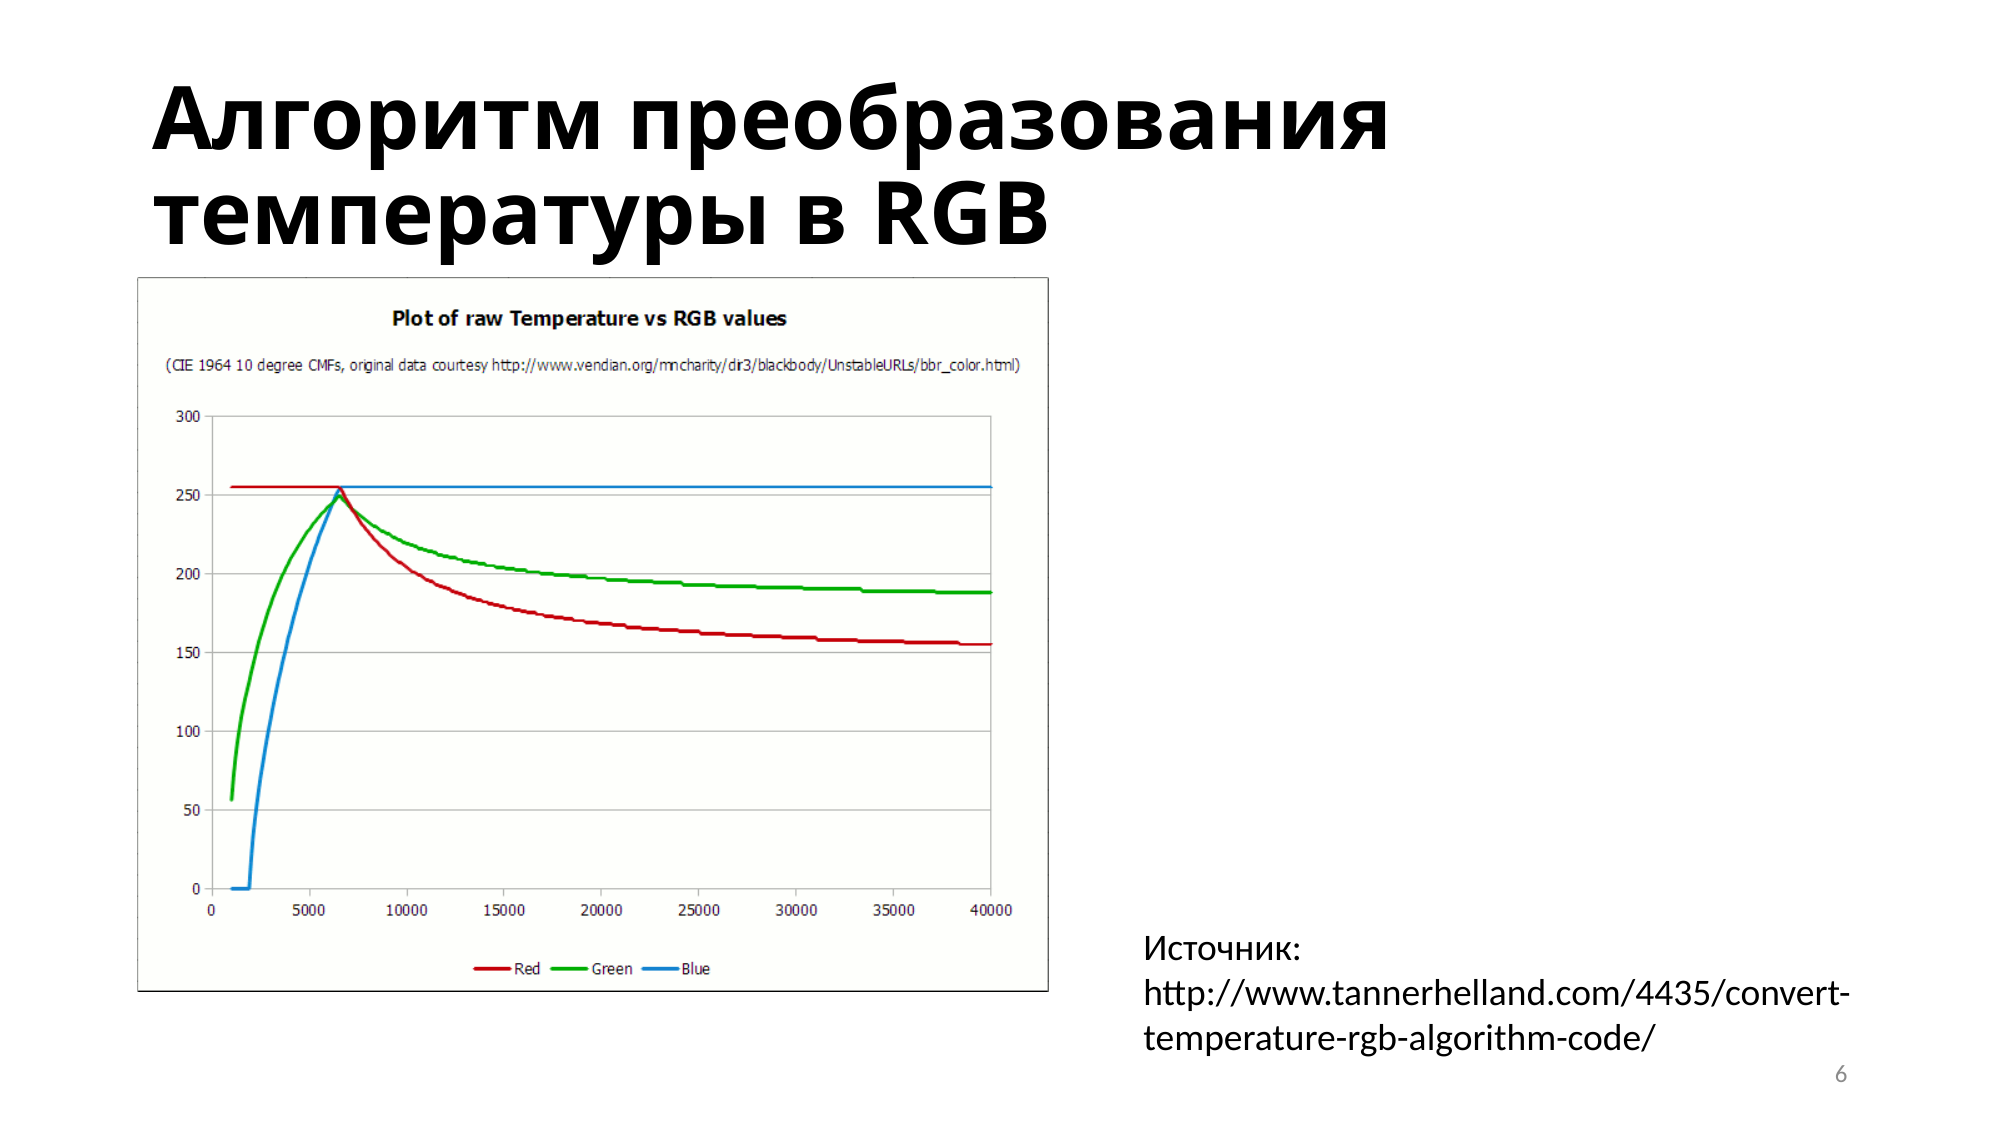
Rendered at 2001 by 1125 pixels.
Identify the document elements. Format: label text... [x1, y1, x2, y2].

text_box Источник: http://www.tannerhelland.com/4435/convert-temperature-rgb-algorithm-code/ [1128, 915, 1893, 1066]
slide_number 6 [1412, 1042, 1863, 1103]
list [137, 277, 1049, 992]
title Алгоритм преобразования температуры в RGB [137, 59, 1863, 278]
